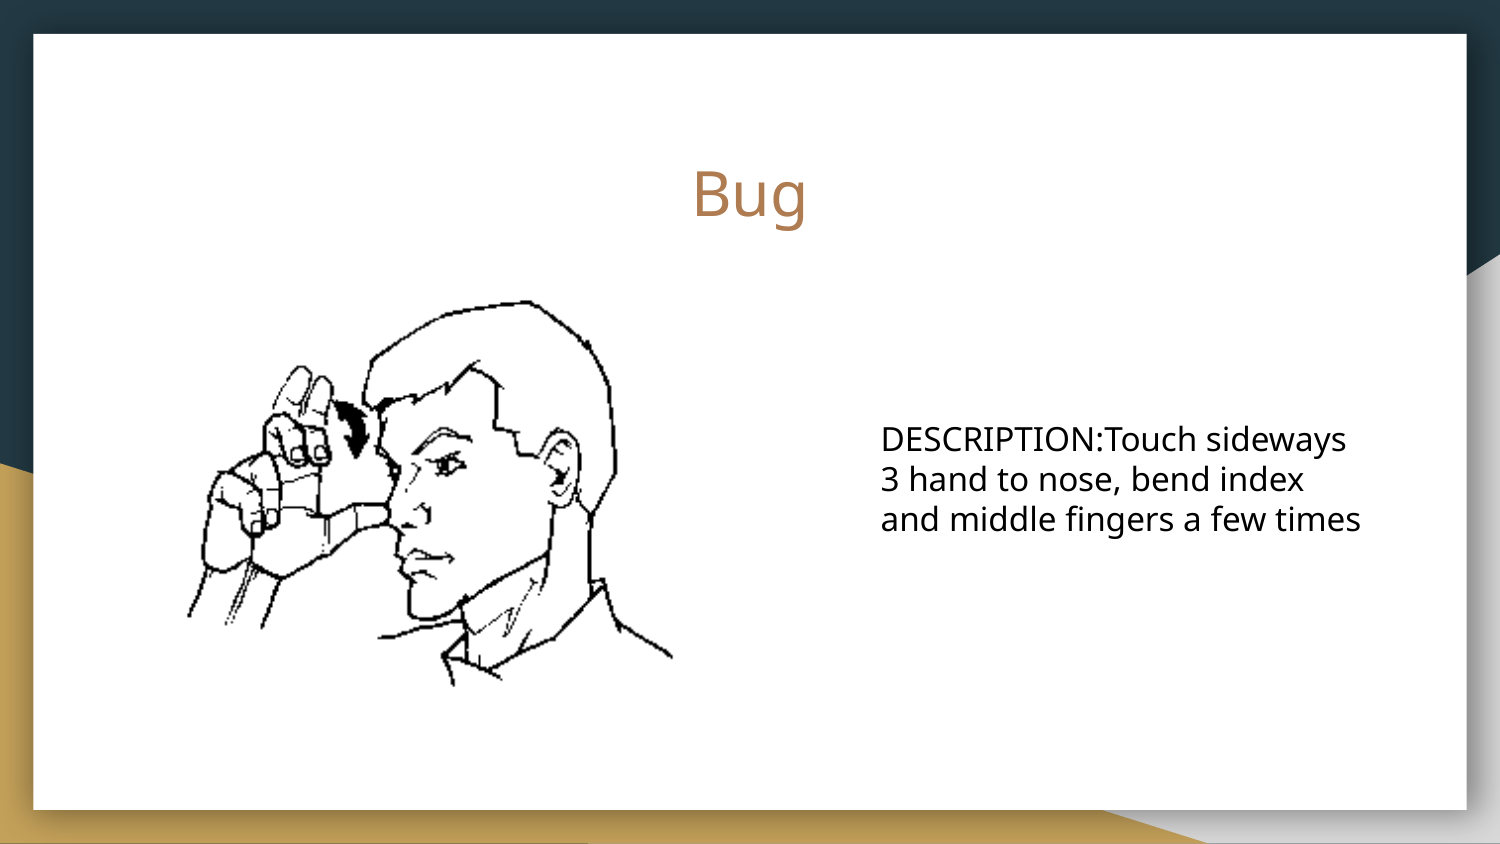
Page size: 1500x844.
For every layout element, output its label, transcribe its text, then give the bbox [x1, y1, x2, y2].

picture [175, 295, 687, 697]
text_box DESCRIPTION:Touch sideways 3 hand to nose, bend index and middle fingers a few times [865, 402, 1380, 552]
title Bug [134, 138, 1366, 296]
